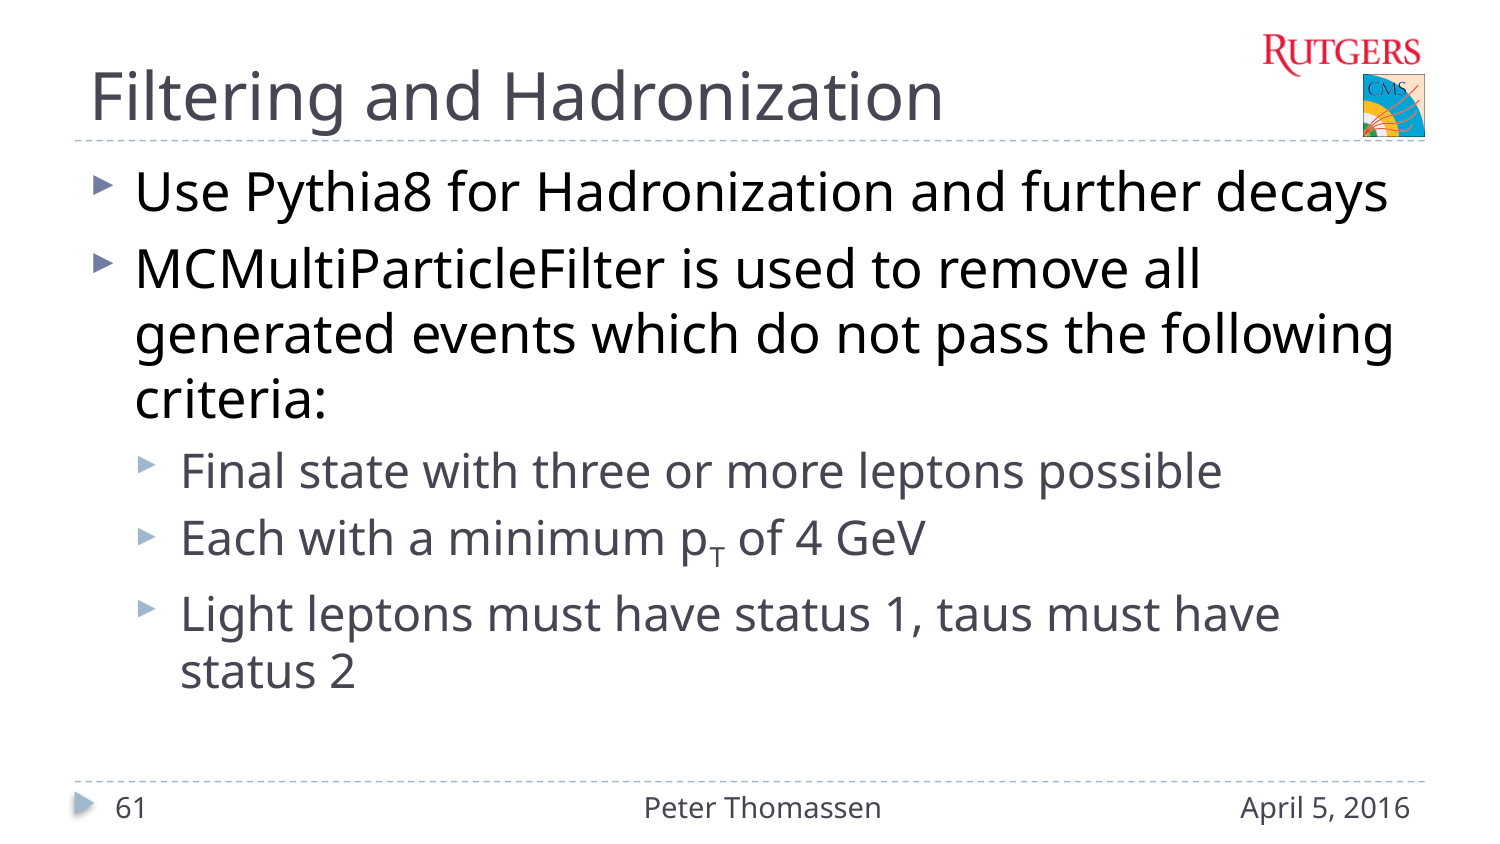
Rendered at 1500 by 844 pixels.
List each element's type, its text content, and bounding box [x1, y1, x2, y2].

title Filtering and Hadronization [75, 18, 1425, 141]
footer Peter Thomassen [475, 782, 1051, 827]
list Use Pythia8 for Hadronization and further decays MCMultiParticleFilter is used to remove all generated events which do not pass the following criteria: Final state with three or more leptons possible Each with a minimum pT of 4 GeV Light leptons must have status 1, taus must have status 2 [75, 150, 1425, 758]
slide_number 61 [100, 782, 426, 827]
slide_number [1051, 782, 1426, 827]
